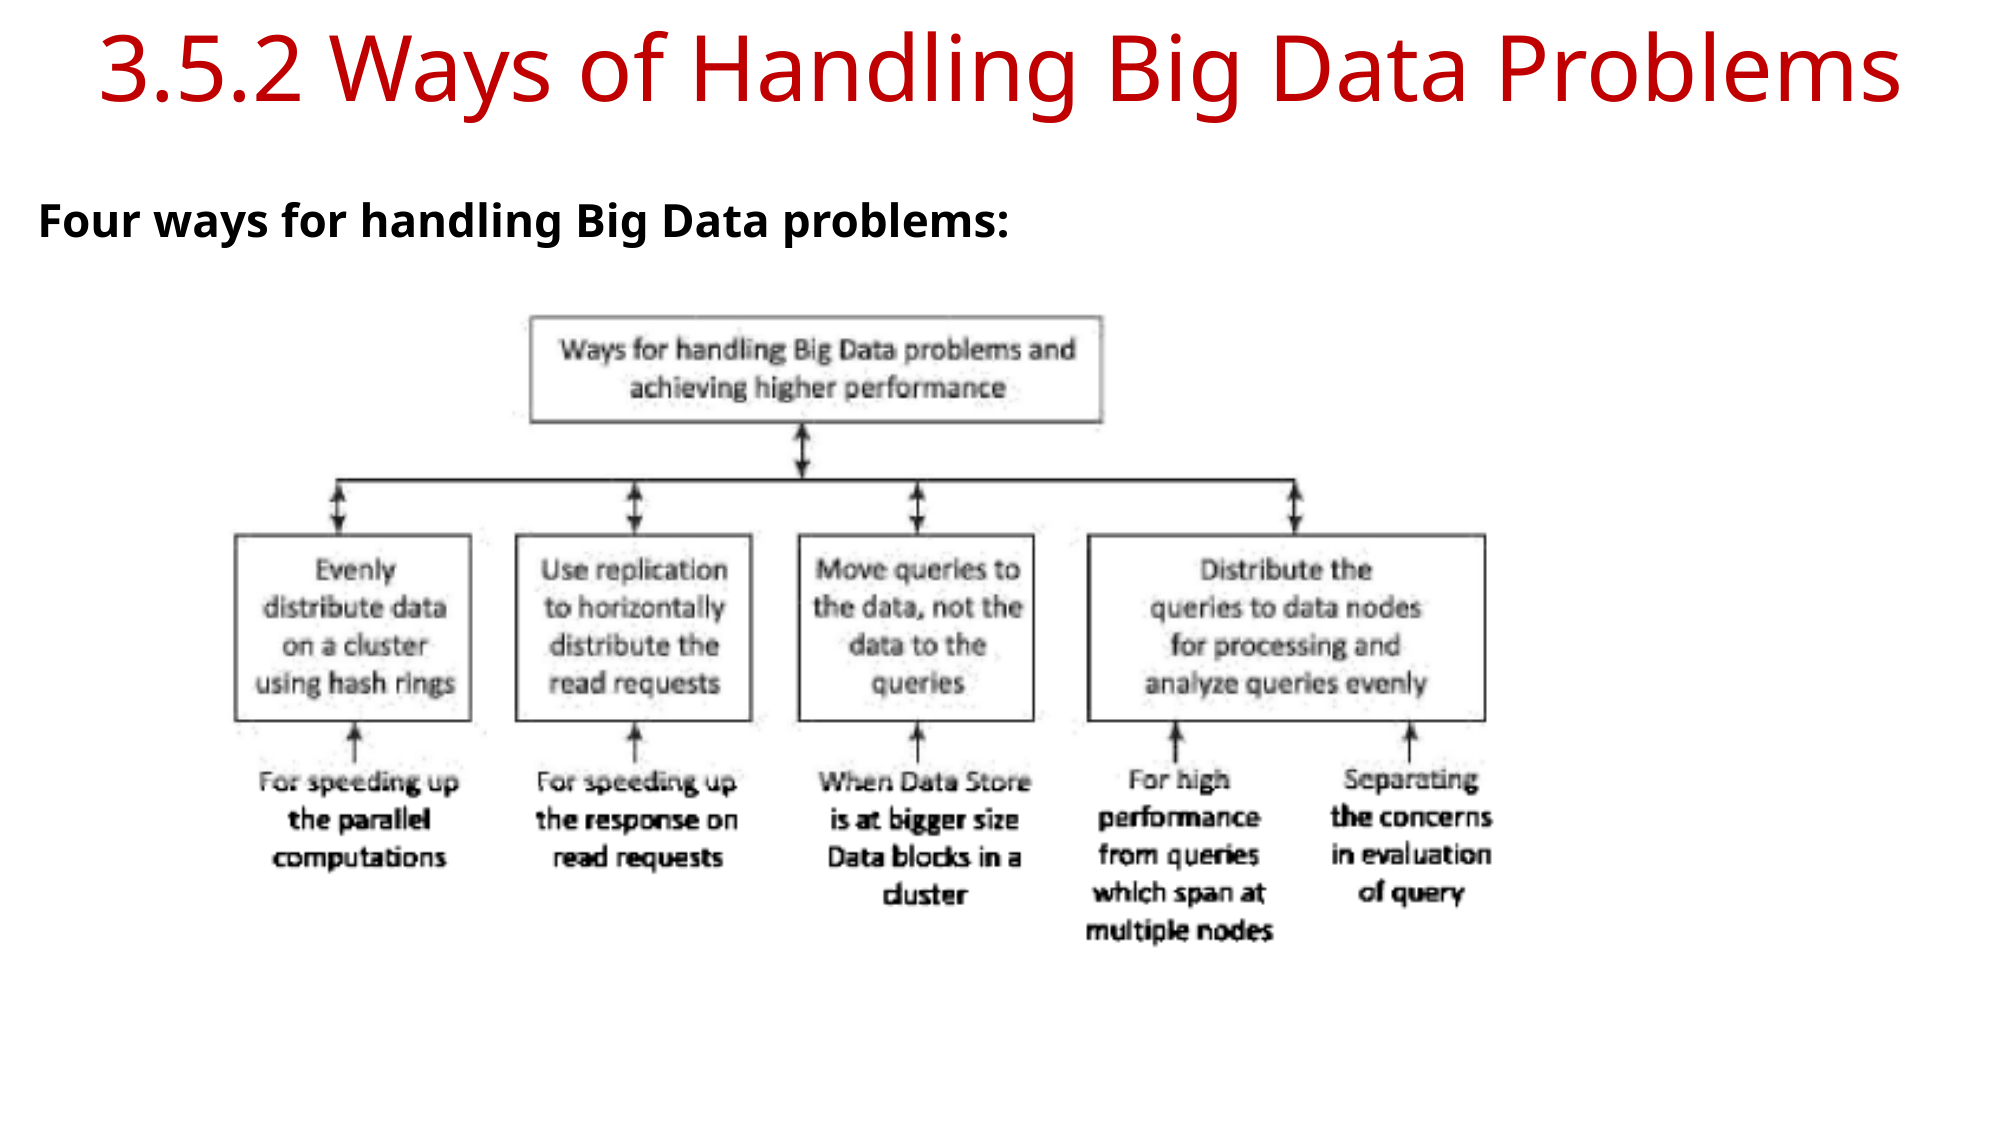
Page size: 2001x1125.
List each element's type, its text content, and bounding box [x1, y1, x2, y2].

picture [161, 285, 1572, 976]
title 3.5.2 Ways of Handling Big Data Problems [22, 0, 1982, 156]
list Four ways for handling Big Data problems: [22, 156, 1982, 1009]
